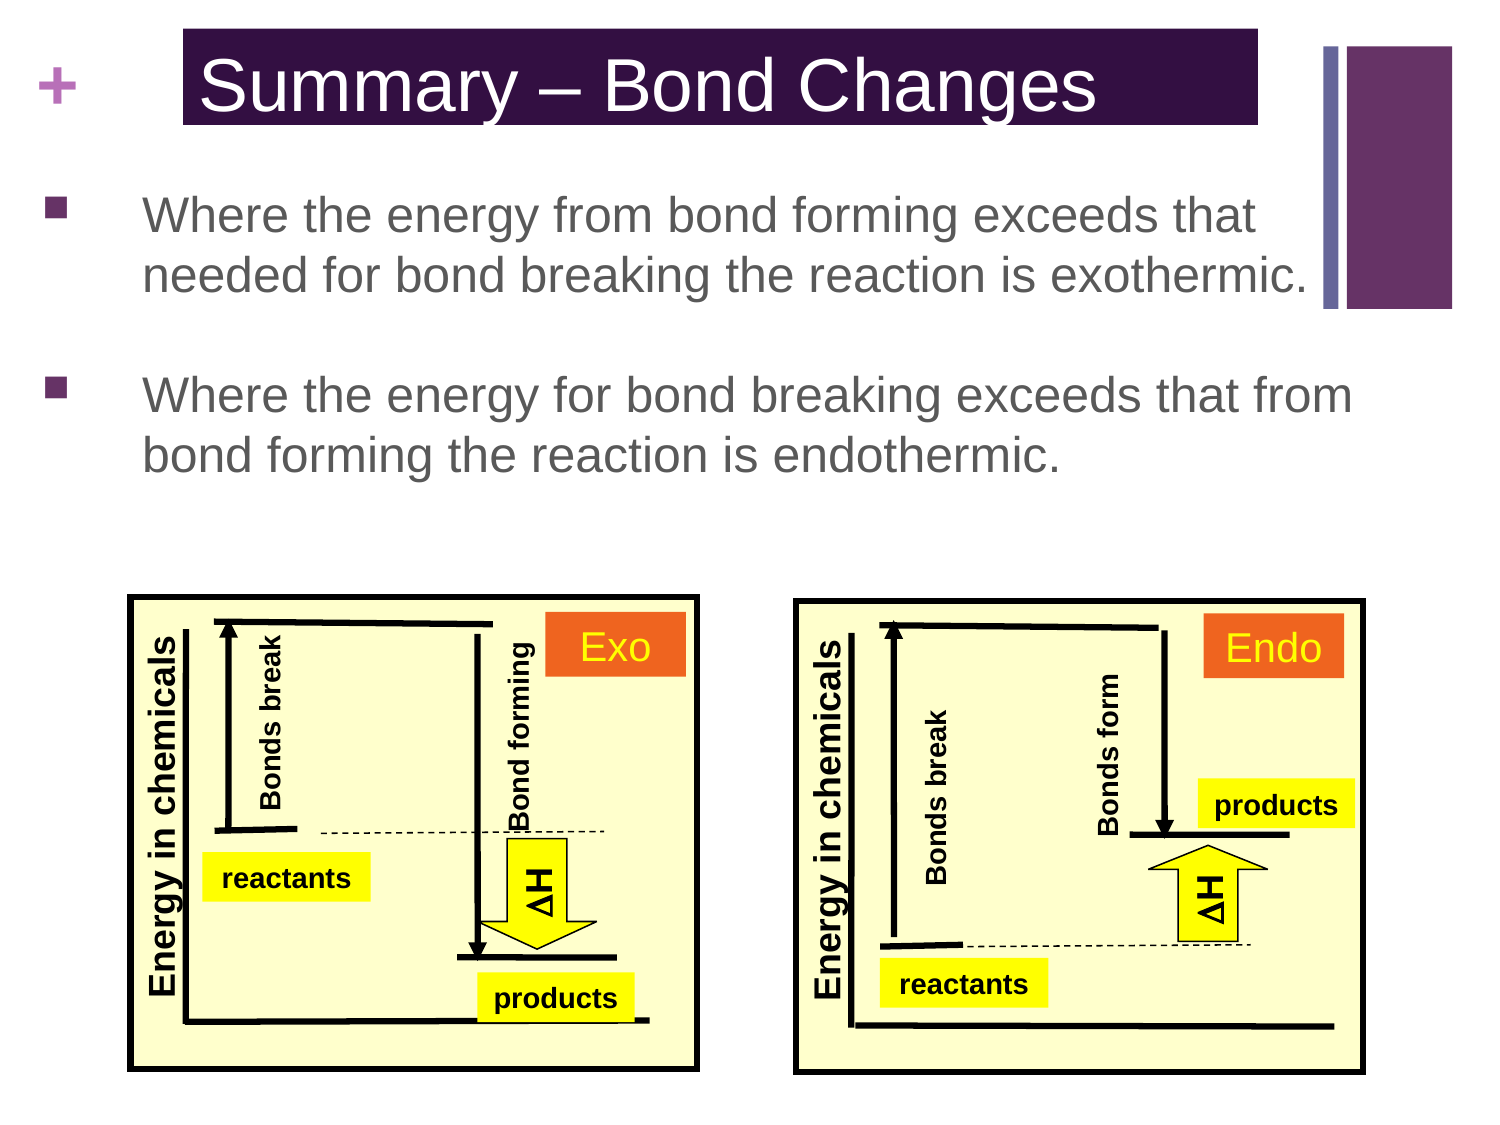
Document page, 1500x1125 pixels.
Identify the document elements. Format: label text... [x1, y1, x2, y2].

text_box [111, 596, 1364, 1073]
list Where the energy from bond forming exceeds that needed for bond breaking the reaction is exothermic. Where the energy for bond breaking exceeds that from bond forming the reaction is endothermic. [27, 175, 1412, 612]
title Summary – Bond Changes [183, 28, 1258, 125]
